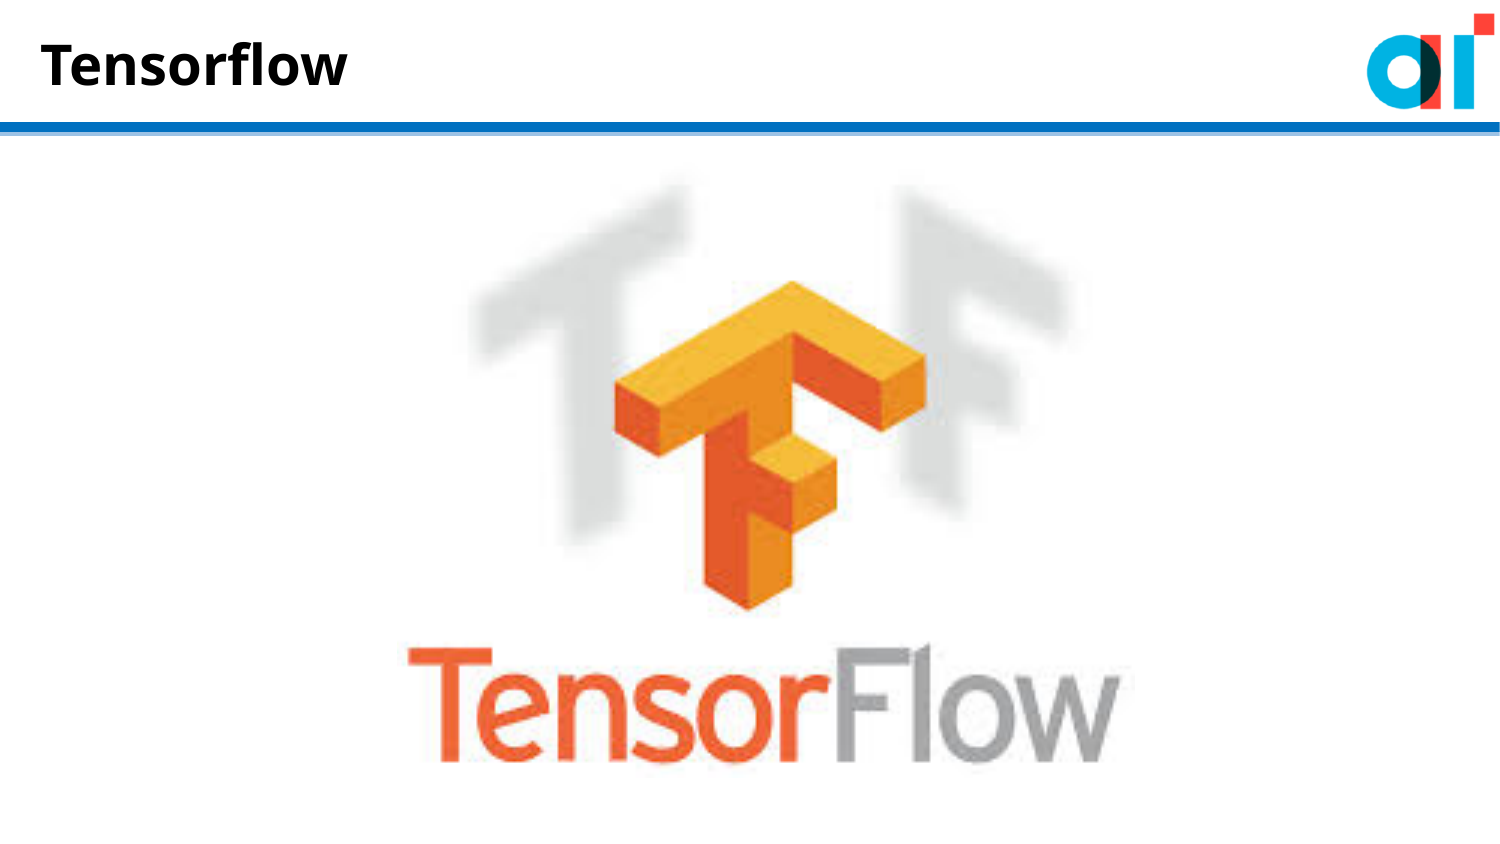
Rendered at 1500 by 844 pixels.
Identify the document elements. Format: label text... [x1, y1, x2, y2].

picture [1355, 0, 1500, 121]
picture [396, 162, 1136, 779]
title Tensorflow [29, 9, 1321, 126]
